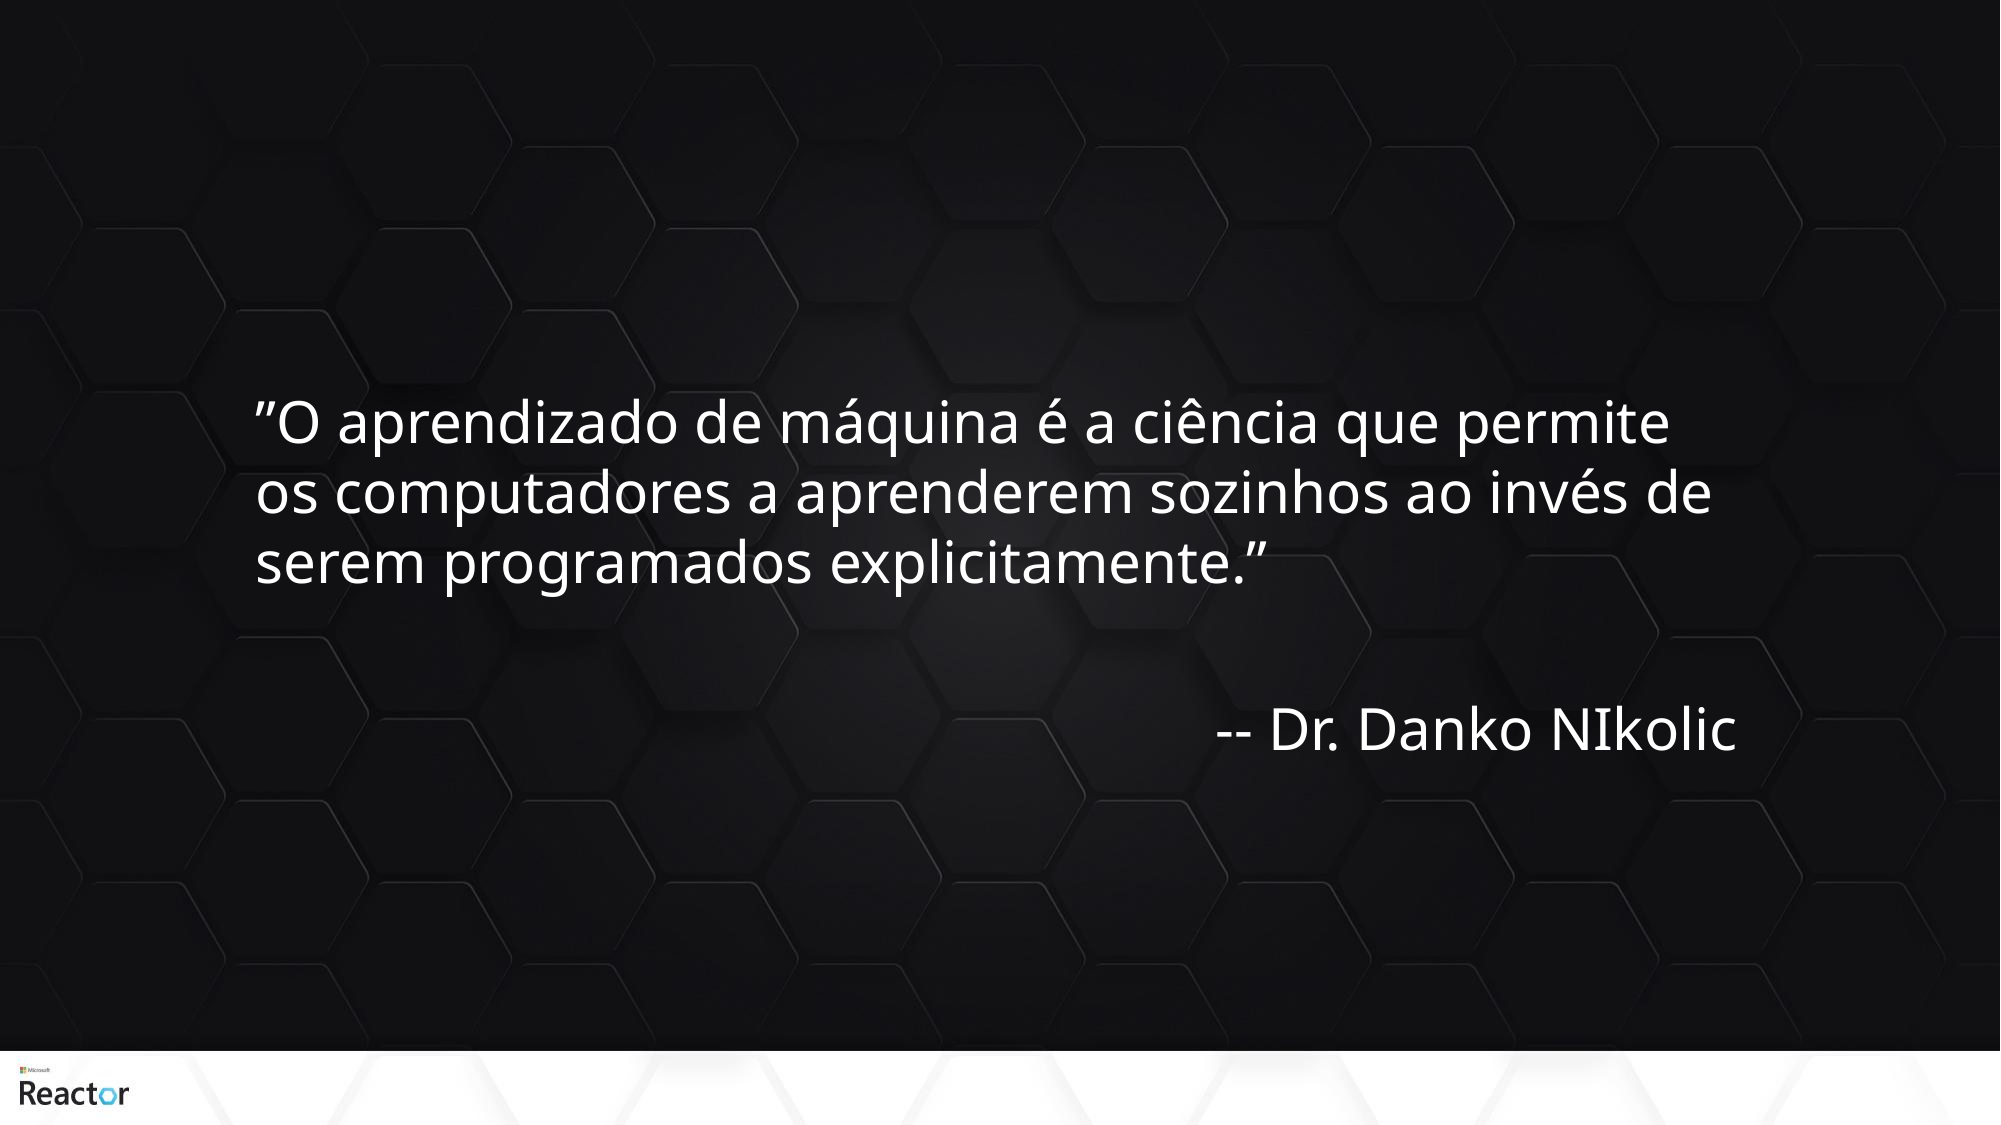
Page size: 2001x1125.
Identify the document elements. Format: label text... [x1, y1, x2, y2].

text_box -- Dr. Danko NIkolic [1215, 692, 1769, 763]
text_box ”O aprendizado de máquina é a ciência que permite os computadores a aprenderem sozinhos ao invés de serem programados explicitamente.” [255, 384, 1745, 595]
picture [0, 0, 2000, 1125]
